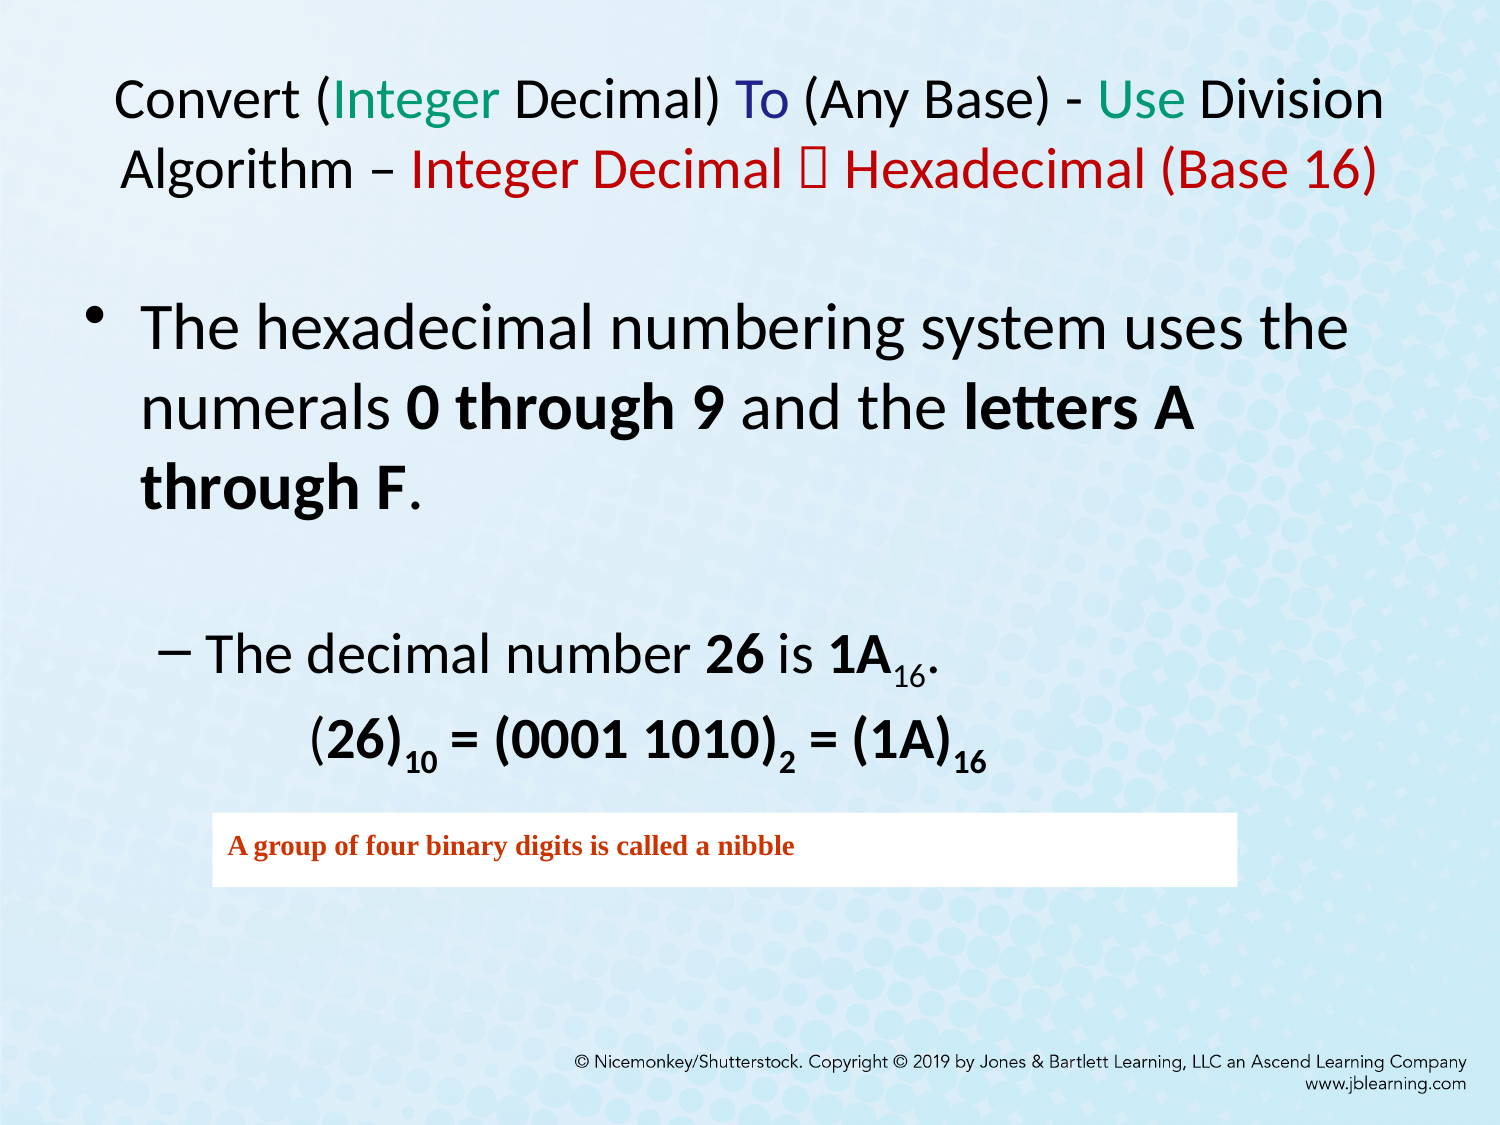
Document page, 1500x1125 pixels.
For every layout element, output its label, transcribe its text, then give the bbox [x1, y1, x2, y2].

picture [0, 0, 1500, 1125]
text_box A group of four binary digits is called a nibble [212, 812, 1238, 888]
title Convert (Integer Decimal) To (Any Base) - Use Division Algorithm – Integer Decimal  Hexadecimal (Base 16) [87, 85, 1413, 175]
list The hexadecimal numbering system uses the numerals 0 through 9 and the letters A through F. The decimal number 26 is 1A16. (26)10 = (0001 1010)2 = (1A)16 [68, 275, 1432, 975]
